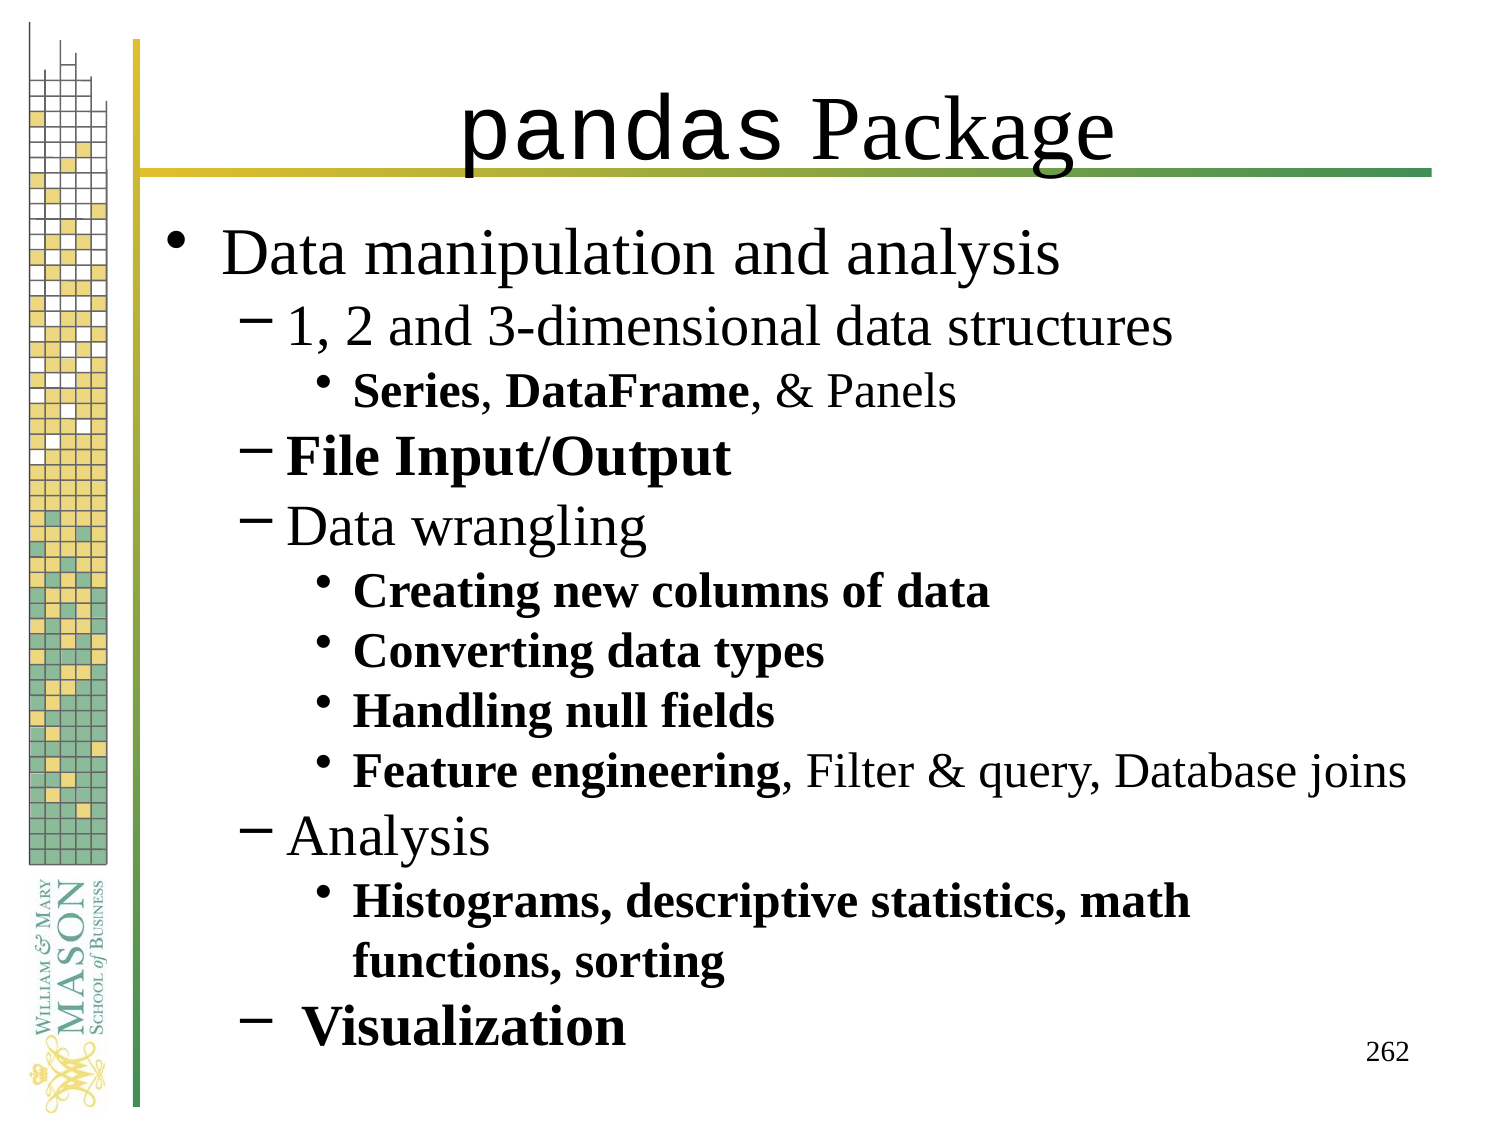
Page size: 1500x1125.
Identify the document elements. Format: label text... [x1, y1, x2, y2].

slide_number 262 [1048, 1024, 1426, 1103]
slide_number 69 [29, 879, 107, 1113]
list Data manipulation and analysis 1, 2 and 3-dimensional data structures Series, DataFrame, & Panels File Input/Output Data wrangling Creating new columns of data Converting data types Handling null fields Feature engineering, Filter & query, Database joins Analysis Histograms, descriptive statistics, math functions, sorting Visualization [150, 200, 1425, 1005]
title pandas Package [150, 45, 1425, 200]
